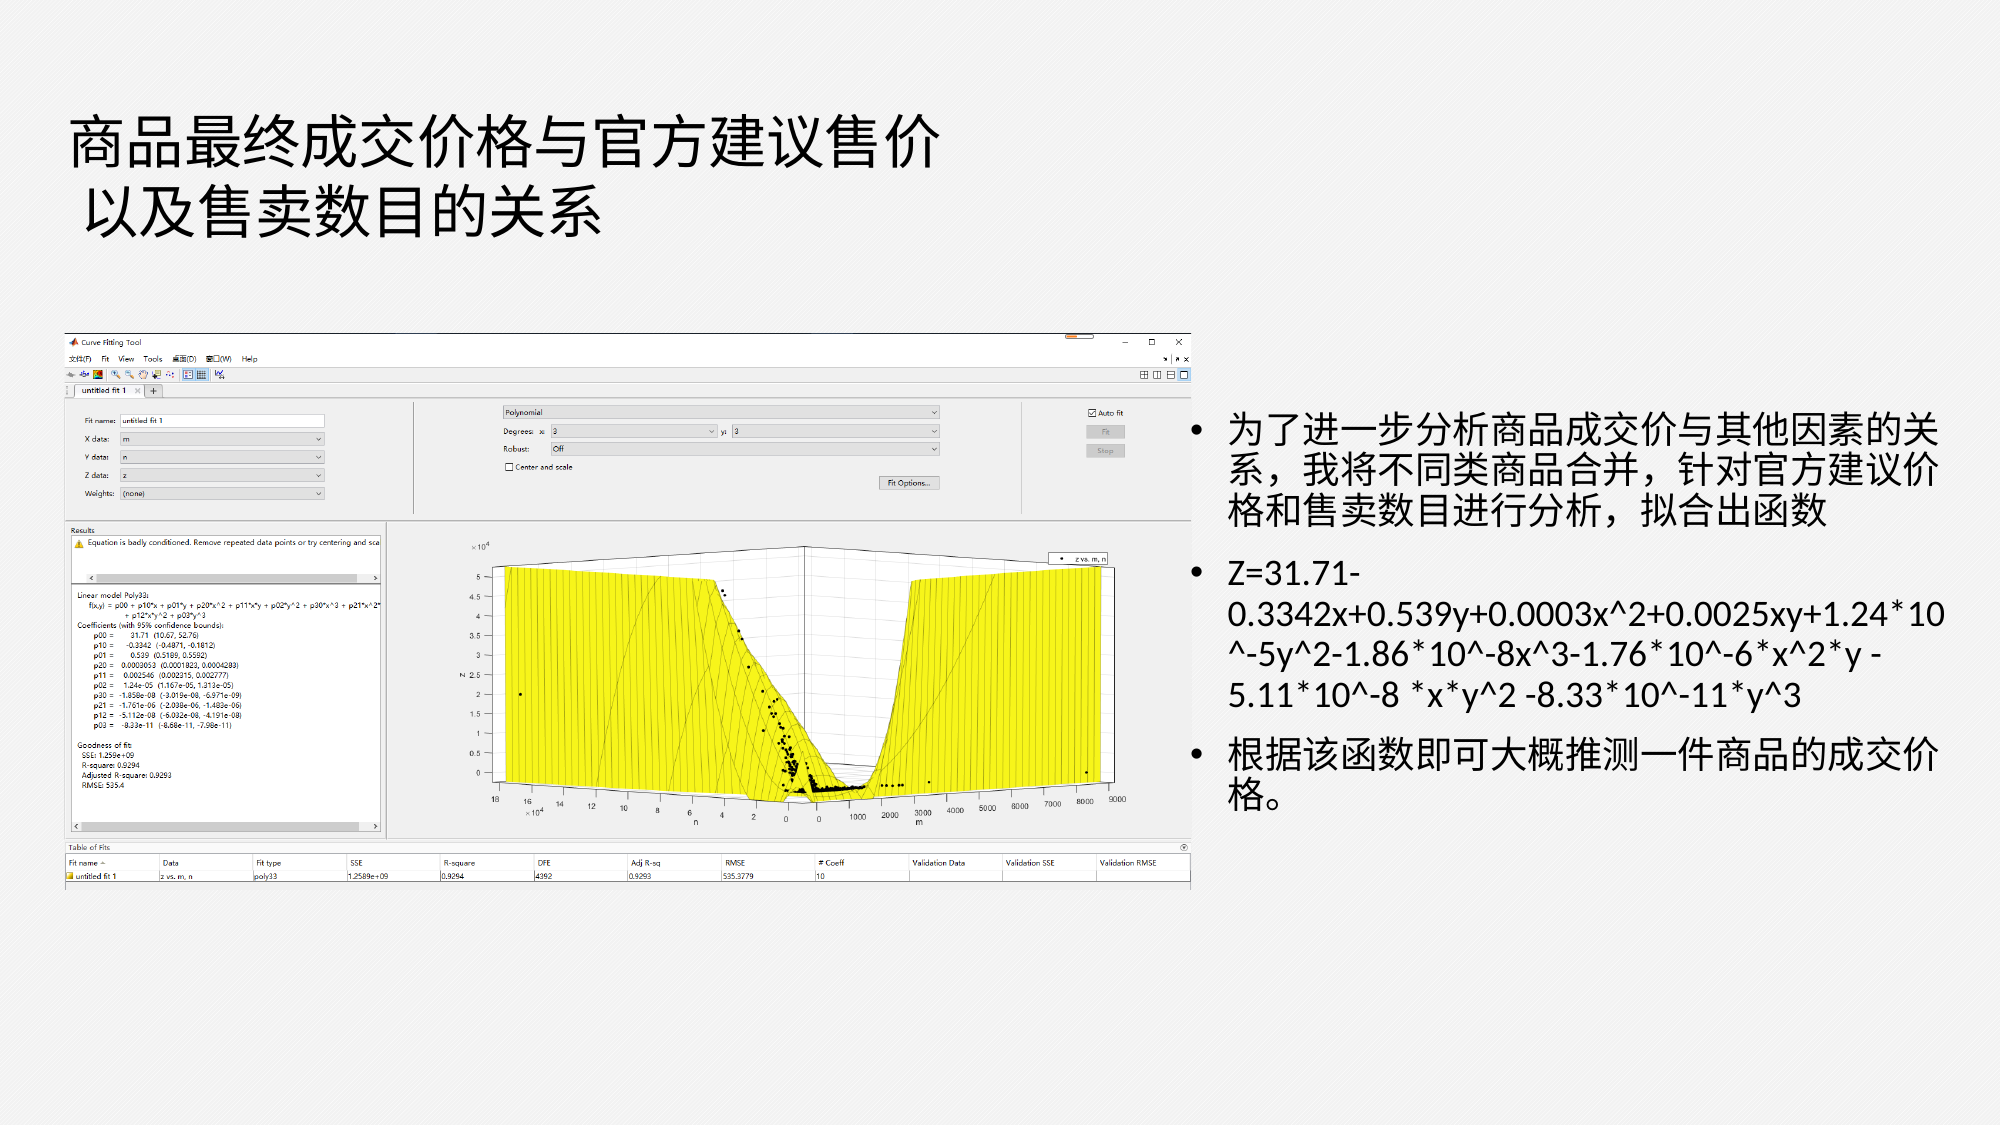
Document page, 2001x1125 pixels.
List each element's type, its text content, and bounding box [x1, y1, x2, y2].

text_box 商品最终成交价格与官方建议售价 以及售卖数目的关系 [52, 97, 973, 253]
text_box 为了进一步分析商品成交价与其他因素的关系，我将不同类商品合并，针对官方建议价格和售卖数目进行分析，拟合出函数 Z=31.71-0.3342x+0.539y+0.0003x^2+0.0025xy+1.24*10^-5y^2-1.86*10^-8x^3-1.76*10^-6*x^2*y -5.11*10^-8 *x*y^2 -8.33*10^-11*y^3 根据该函数即可大概推测一件商品的成交价格。 [1191, 403, 1970, 839]
picture [64, 333, 1192, 890]
